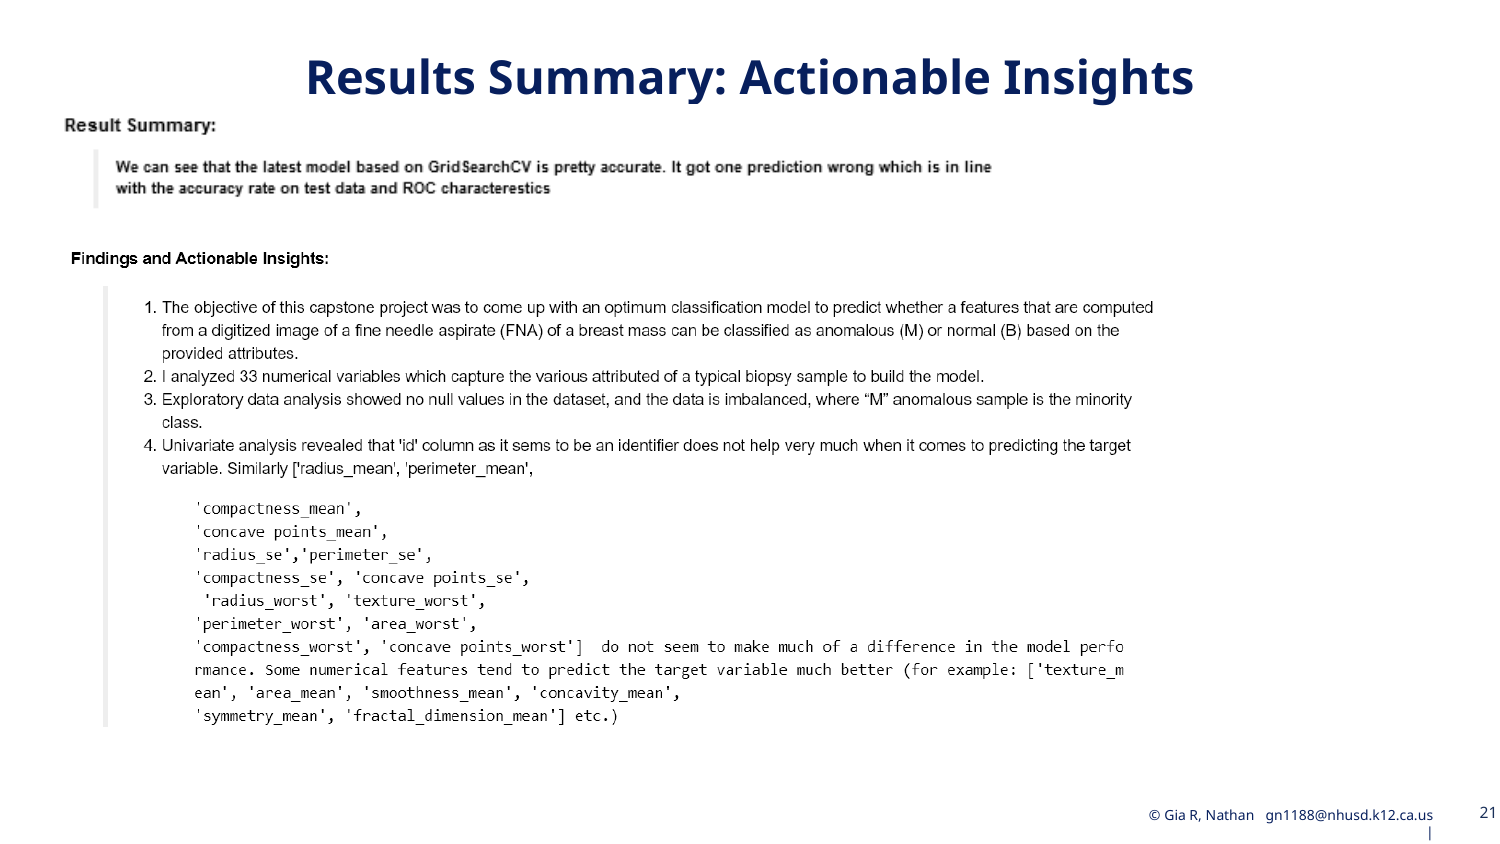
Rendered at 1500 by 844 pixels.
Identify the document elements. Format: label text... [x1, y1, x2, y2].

picture [60, 104, 1016, 215]
title Results Summary: Actionable Insights [37, 0, 1463, 105]
picture [60, 238, 1157, 727]
